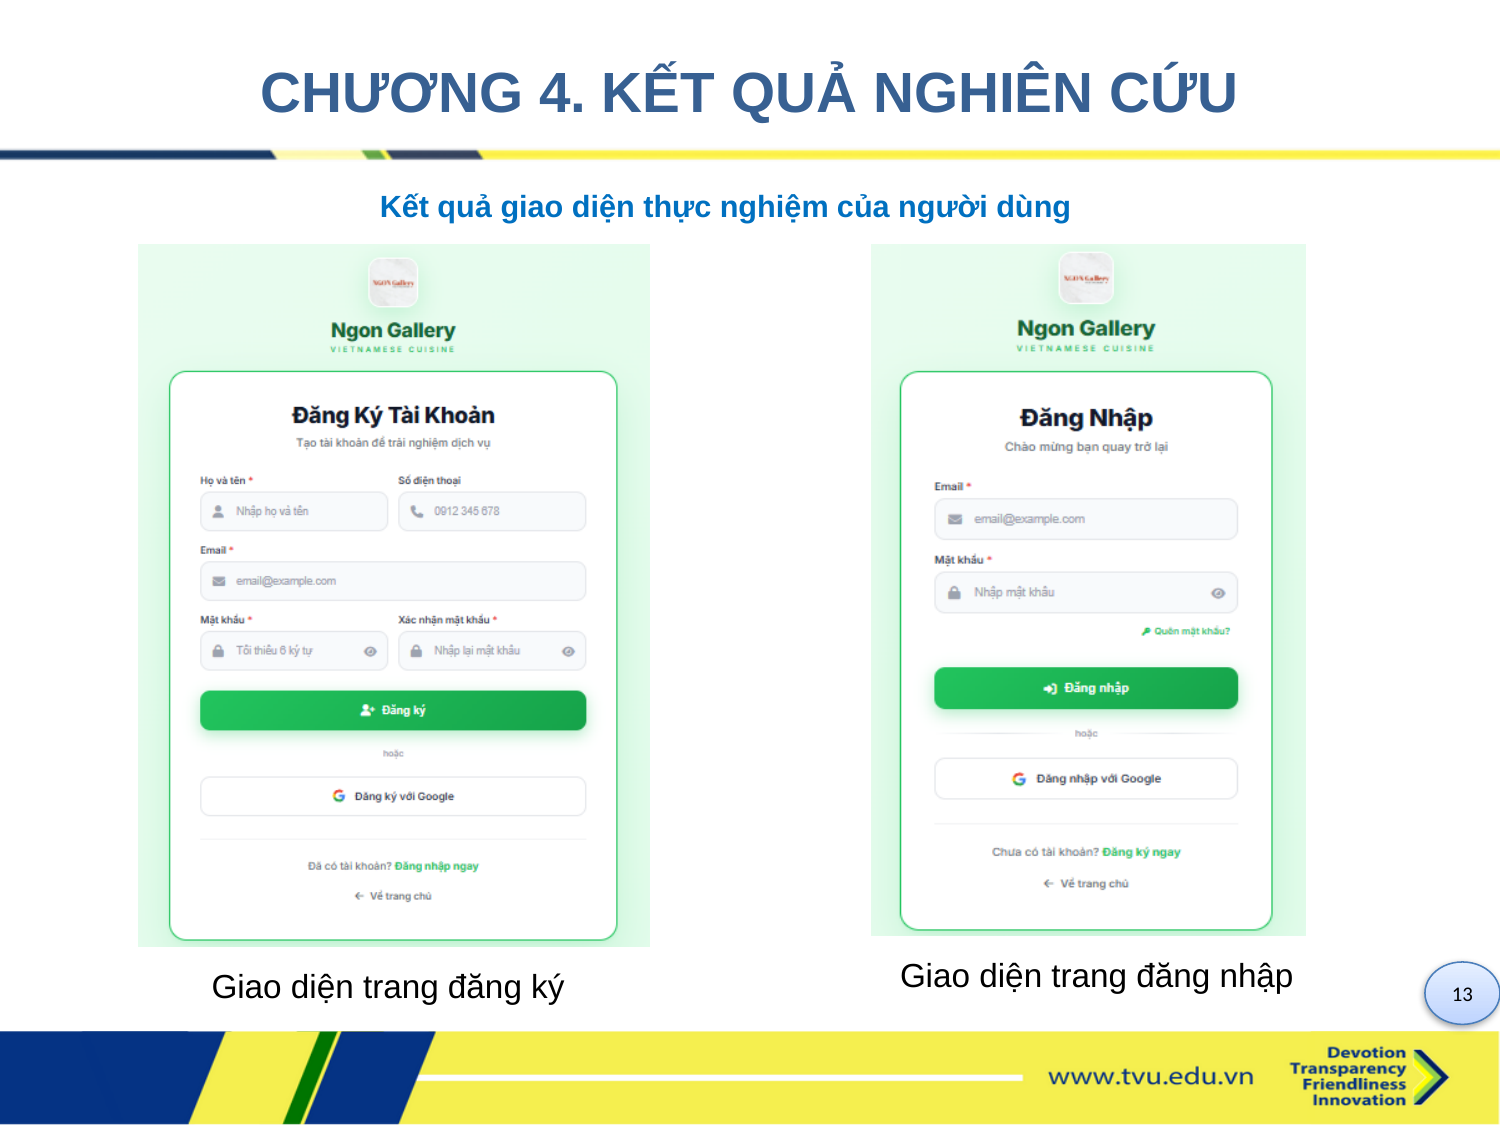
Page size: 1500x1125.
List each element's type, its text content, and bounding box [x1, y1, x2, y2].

text_box Giao diện trang đăng nhập [735, 927, 1459, 1011]
picture [0, 1031, 1500, 1125]
picture [871, 244, 1306, 936]
picture [0, 147, 1500, 162]
text_box 13 [1424, 961, 1500, 1026]
list Kết quả giao diện thực nghiệm của người dùng [364, 161, 1106, 245]
picture [138, 244, 650, 947]
text_box Giao diện trang đăng ký [26, 938, 750, 1022]
title CHƯƠNG 4. KẾT QUẢ NGHIÊN CỨU [75, 48, 1425, 132]
